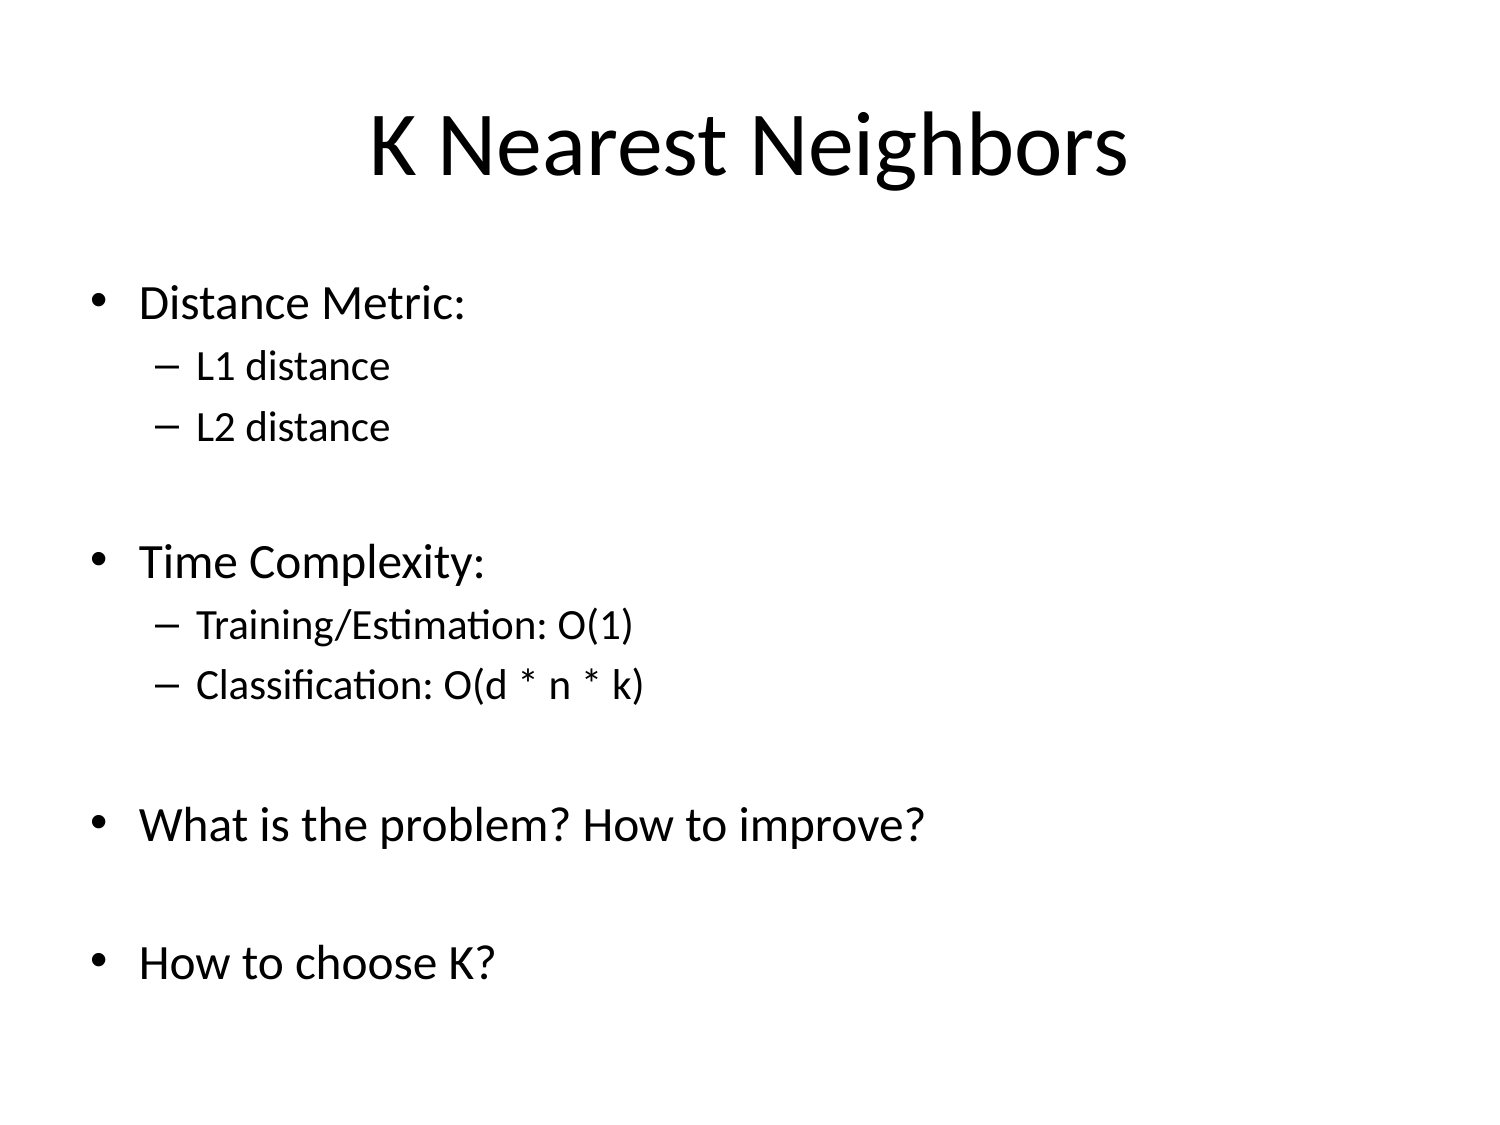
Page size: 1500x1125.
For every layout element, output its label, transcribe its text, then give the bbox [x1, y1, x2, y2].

list Distance Metric: L1 distance L2 distance Time Complexity: Training/Estimation: O(1) Classification: O(d * n * k) What is the problem? How to improve? How to choose K? [75, 262, 1425, 1005]
title K Nearest Neighbors [75, 45, 1425, 233]
